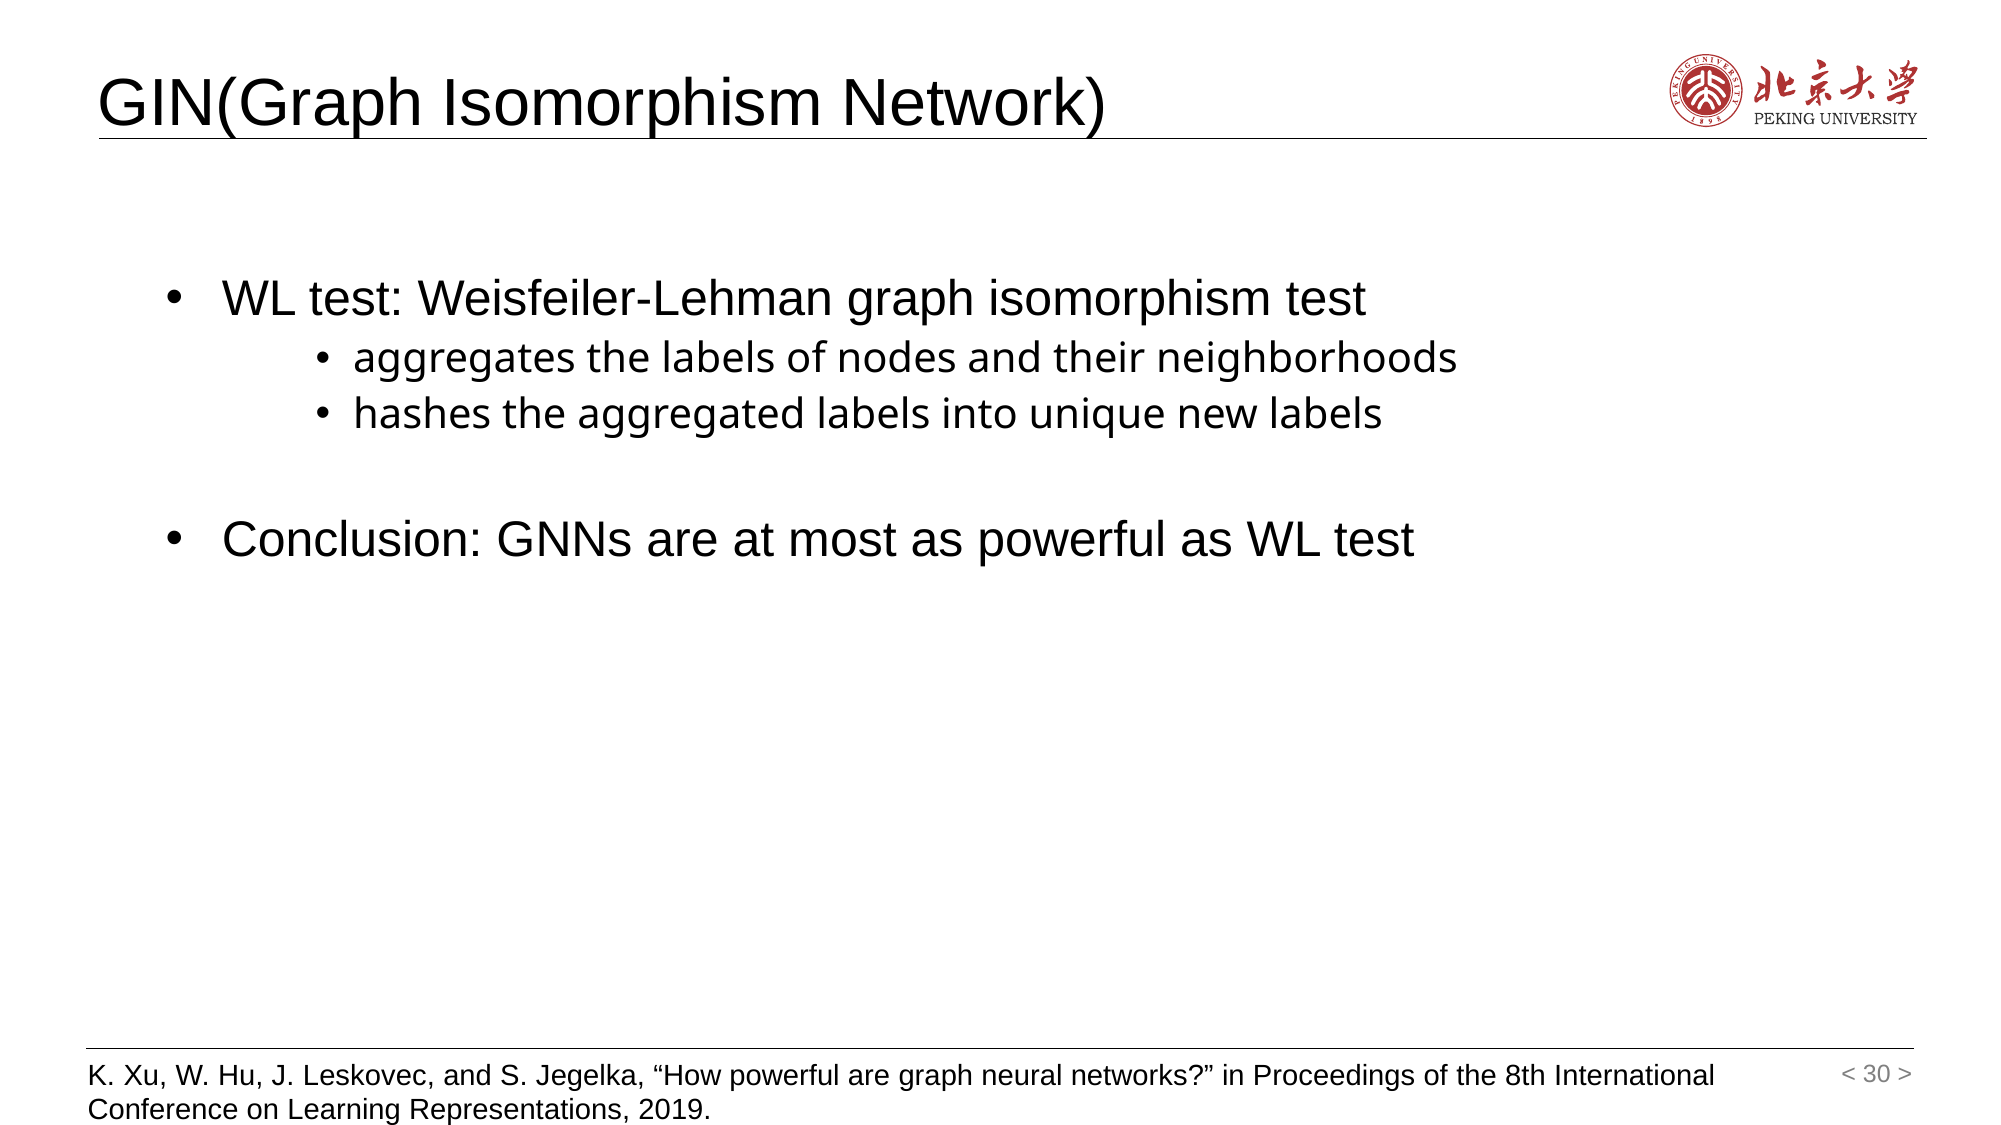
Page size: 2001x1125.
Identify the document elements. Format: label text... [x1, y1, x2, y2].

text_box GIN(Graph Isomorphism Network) [0, 51, 1384, 146]
slide_number < 30 > [1740, 1048, 1928, 1097]
text_box K. Xu, W. Hu, J. Leskovec, and S. Jegelka, “How powerful are graph neural networks?” in Proceedings of the 8th International Conference on Learning Representations, 2019. [72, 1048, 1740, 1125]
text_box WL test: Weisfeiler-Lehman graph isomorphism test aggregates the labels of nodes and their neighborhoods hashes the aggregated labels into unique new labels Conclusion: GNNs are at most as powerful as WL test [150, 174, 1876, 889]
